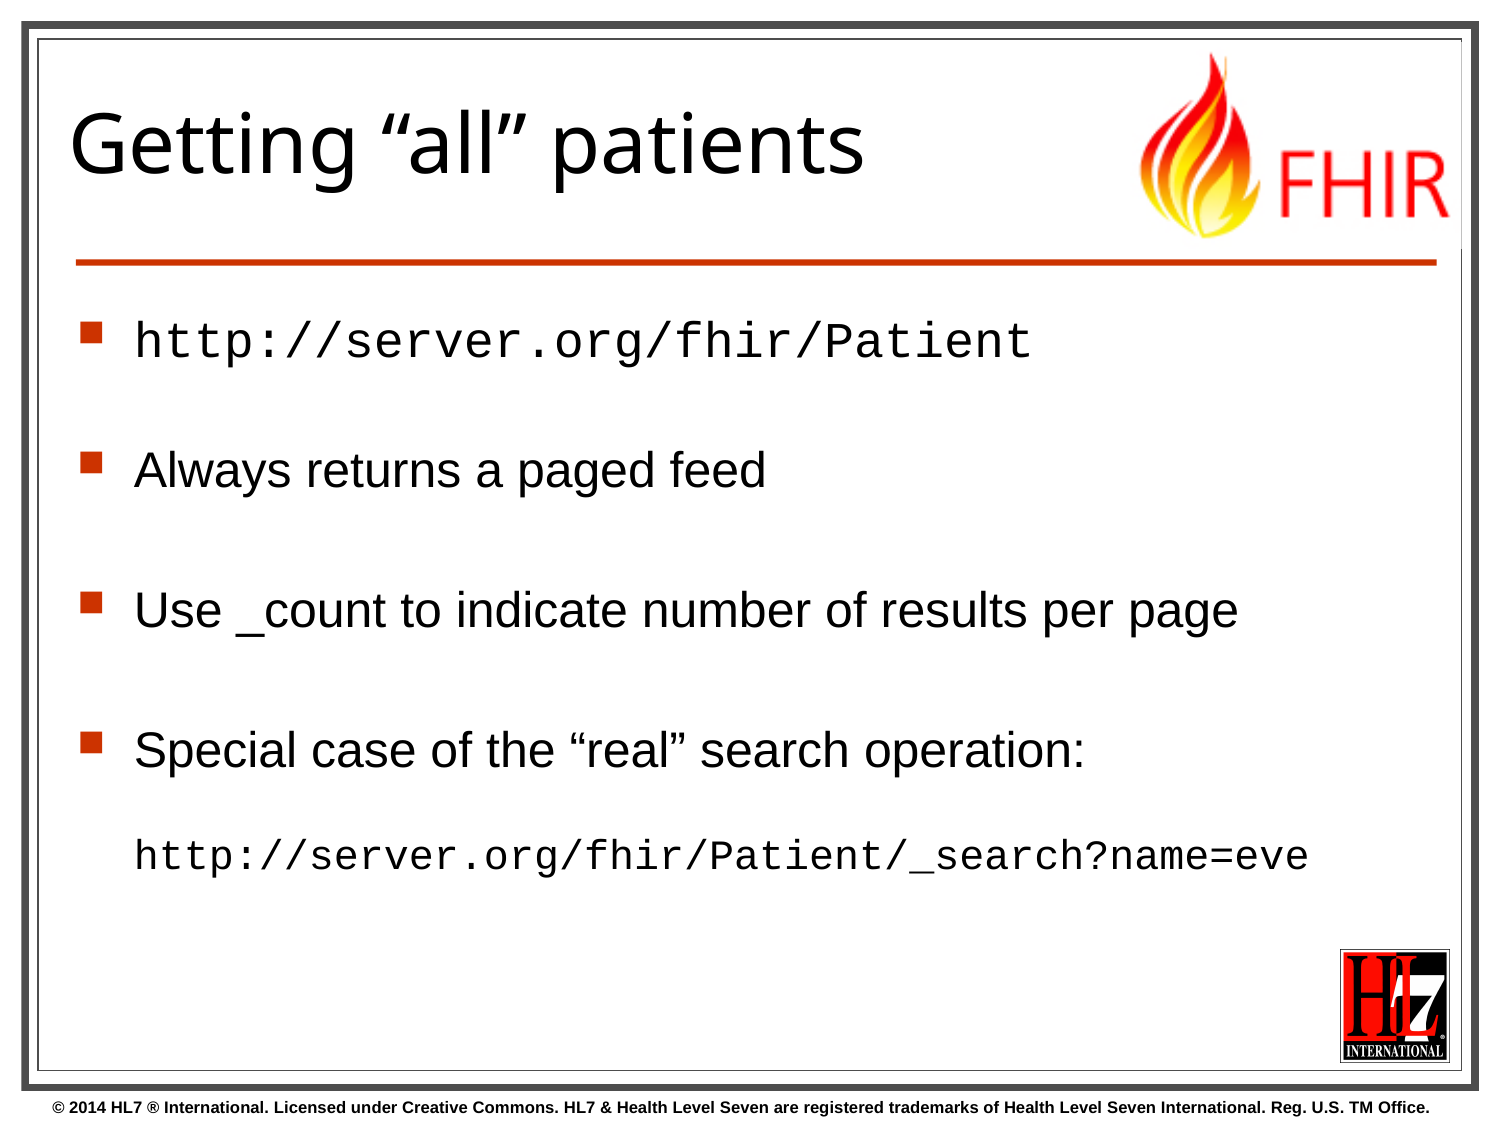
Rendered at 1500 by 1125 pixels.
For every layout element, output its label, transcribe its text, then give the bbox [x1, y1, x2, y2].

picture [1128, 42, 1462, 249]
picture [1340, 949, 1450, 1063]
title Getting “all” patients [53, 54, 1128, 244]
list http://server.org/fhir/Patient Always returns a paged feed Use _count to indicate number of results per page Special case of the “real” search operation: http://server.org/fhir/Patient/_search?name=eve [62, 299, 1438, 1035]
